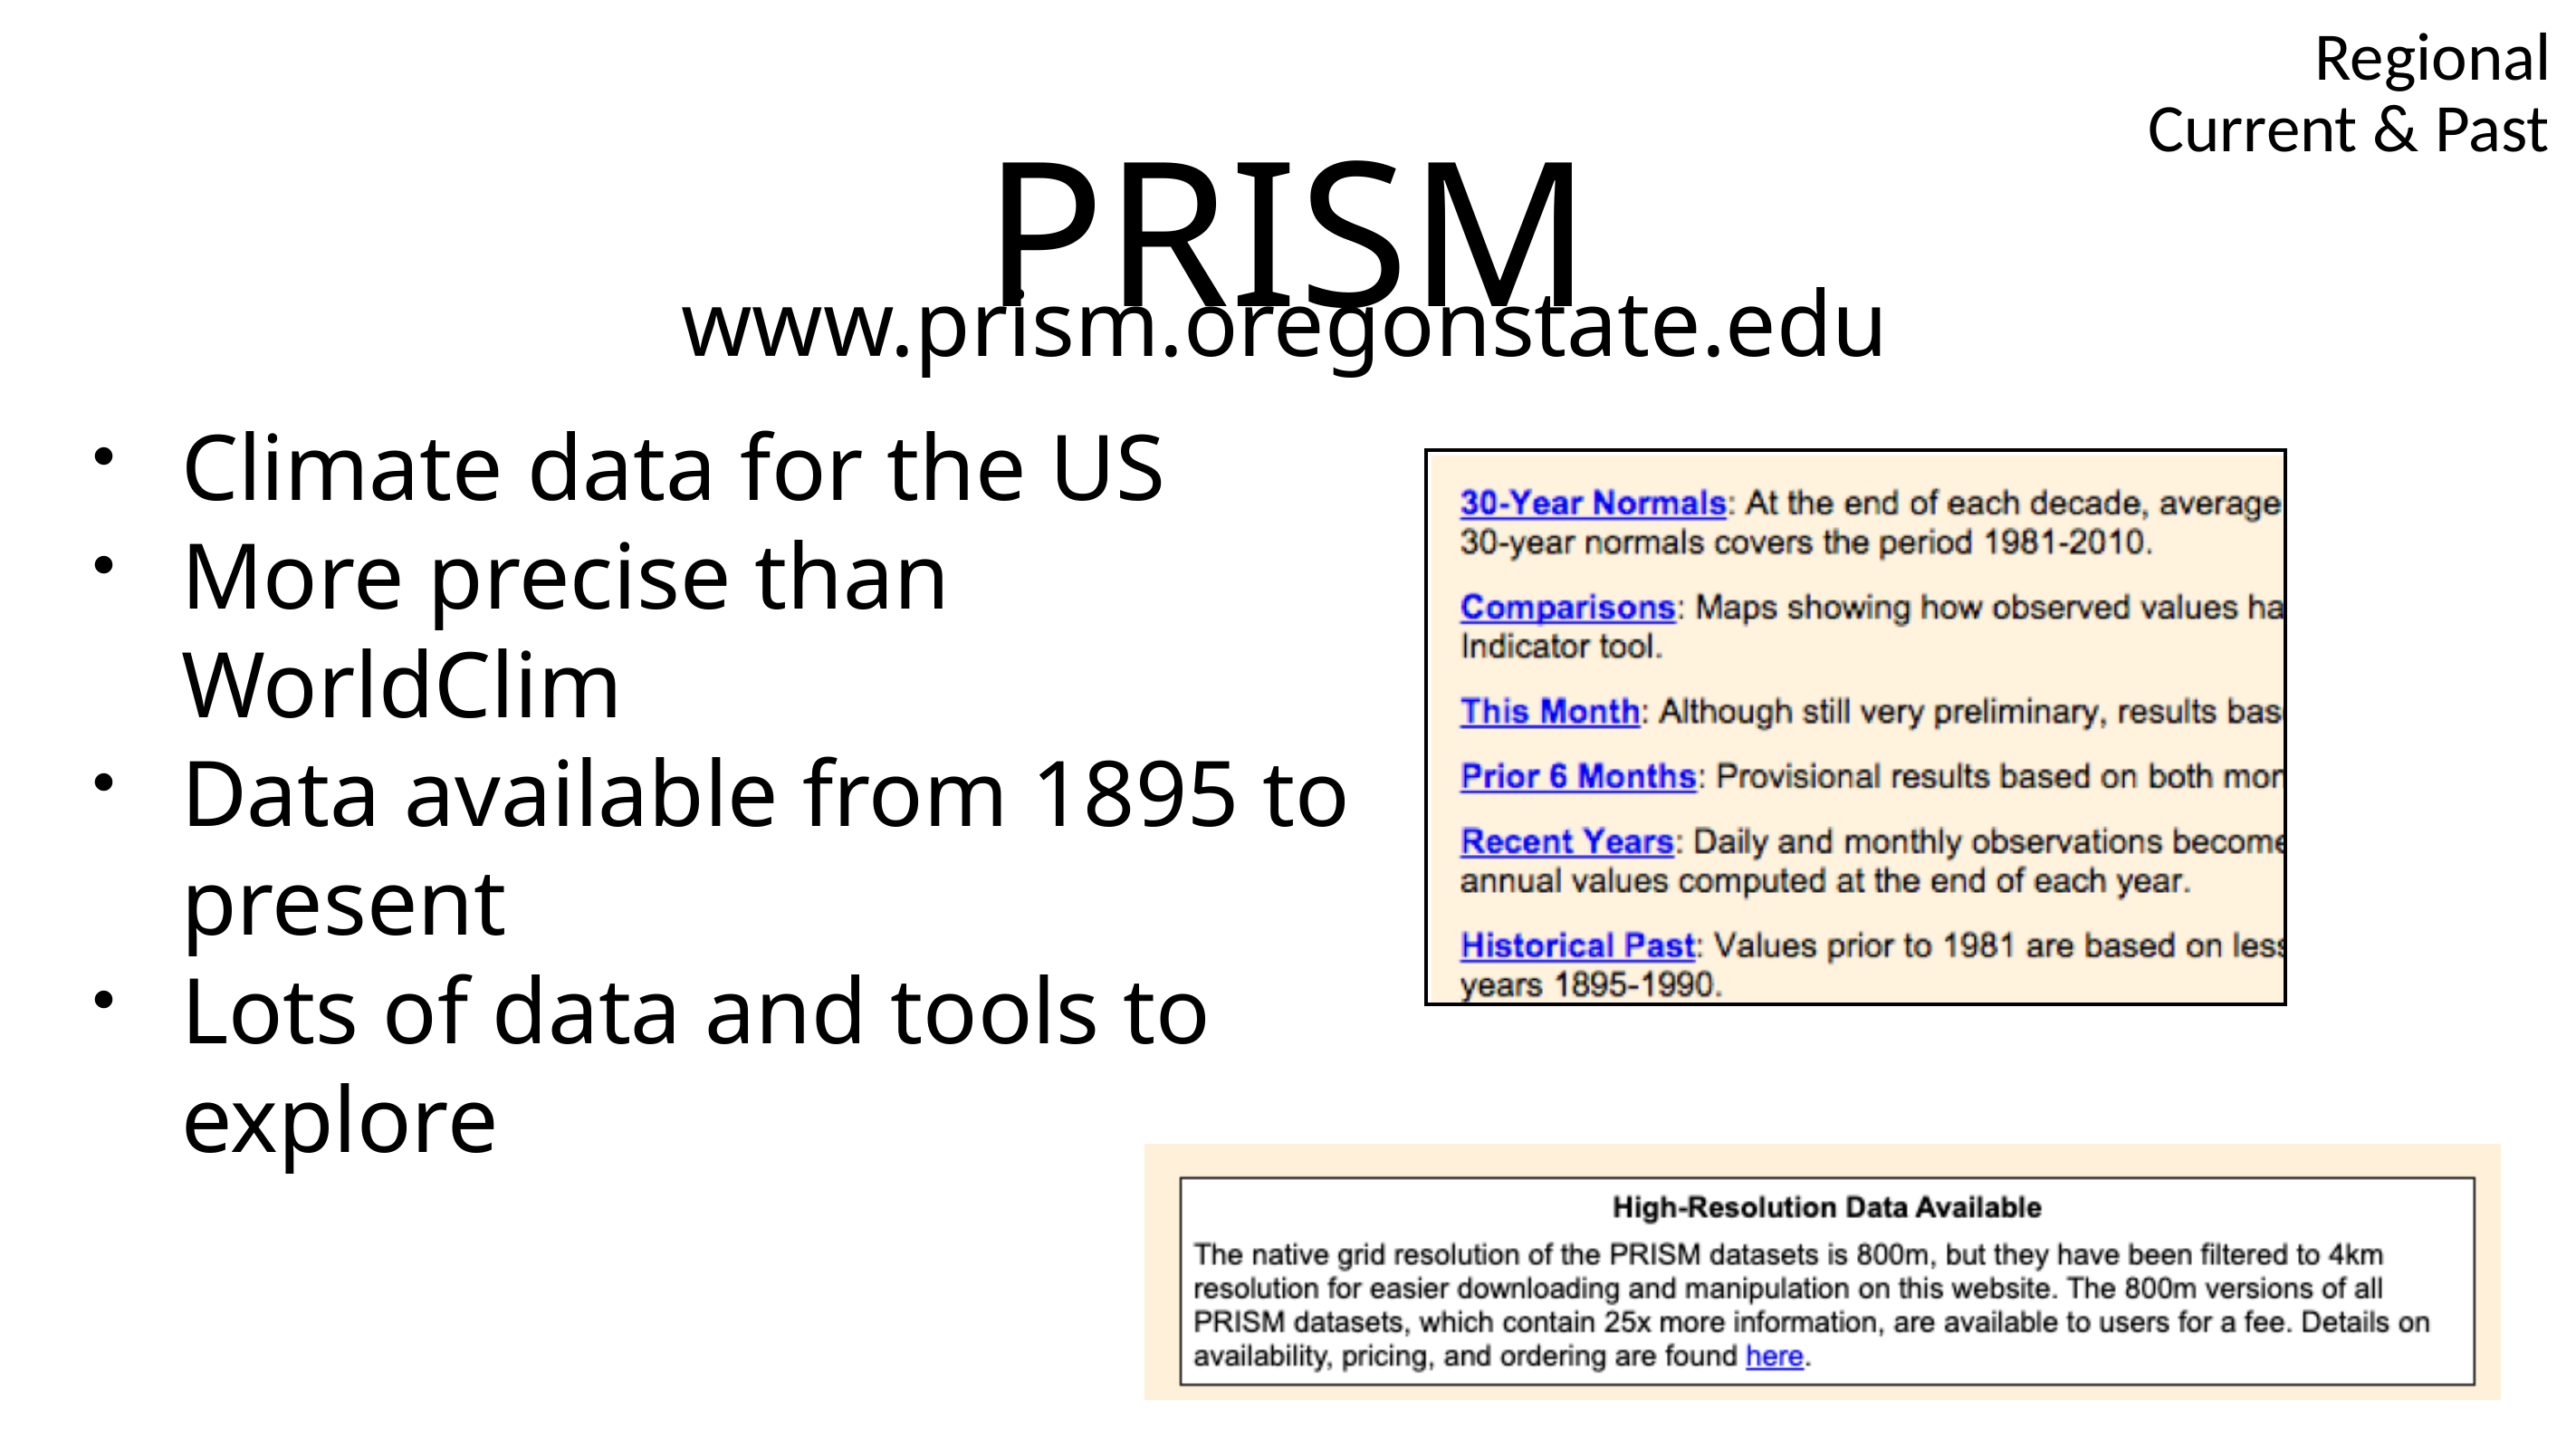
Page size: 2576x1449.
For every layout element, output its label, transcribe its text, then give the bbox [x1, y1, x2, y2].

list Climate data for the US More precise than WorldClim Data available from 1895 to present Lots of data and tools to explore [84, 167, 1420, 1414]
title PRISM [187, 65, 2388, 388]
text_box Current & Past [2140, 75, 2558, 173]
picture [1428, 451, 2284, 1003]
text_box www.prism.oregonstate.edu [671, 255, 1900, 385]
picture [1144, 1144, 2501, 1400]
text_box Regional [2307, 5, 2560, 101]
